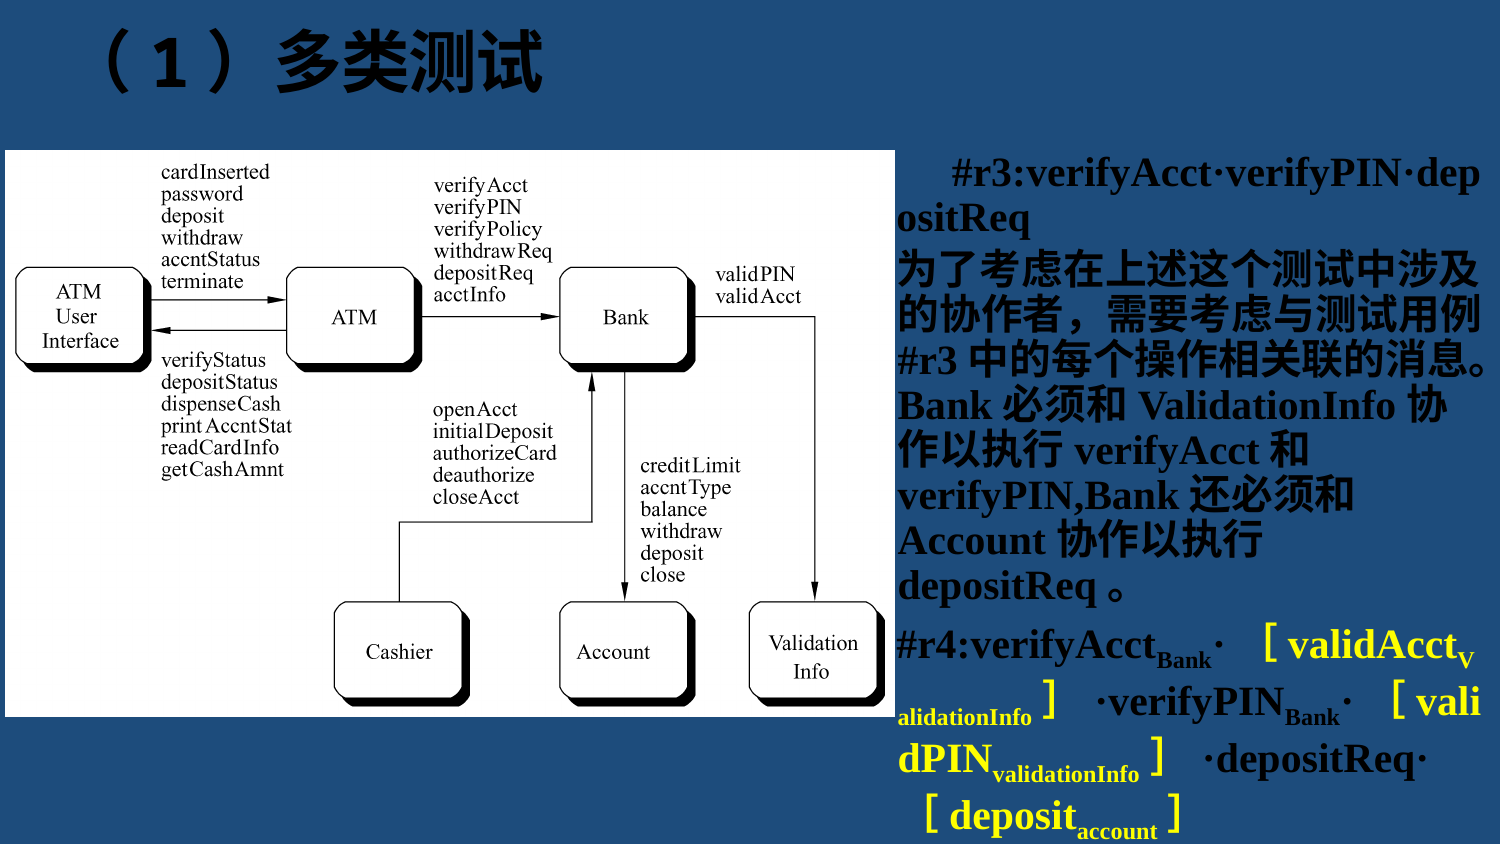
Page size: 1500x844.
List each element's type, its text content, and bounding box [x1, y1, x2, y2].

list #r3:verifyAcct·verifyPIN·depositReq 为了考虑在上述这个测试中涉及的协作者，需要考虑与测试用例#r3中的每个操作相关联的消息。Bank必须和ValidationInfo协作以执行verifyAcct和verifyPIN,Bank还必须和Account协作以执行depositReq。 #r4:verifyAcctBank·［validAcctValidationInfo］·verifyPINBank·［validPINvalidationInfo］·depositReq·［depositaccount］ [896, 150, 1483, 827]
picture [4, 149, 895, 717]
title （1）多类测试 [63, 28, 1436, 104]
